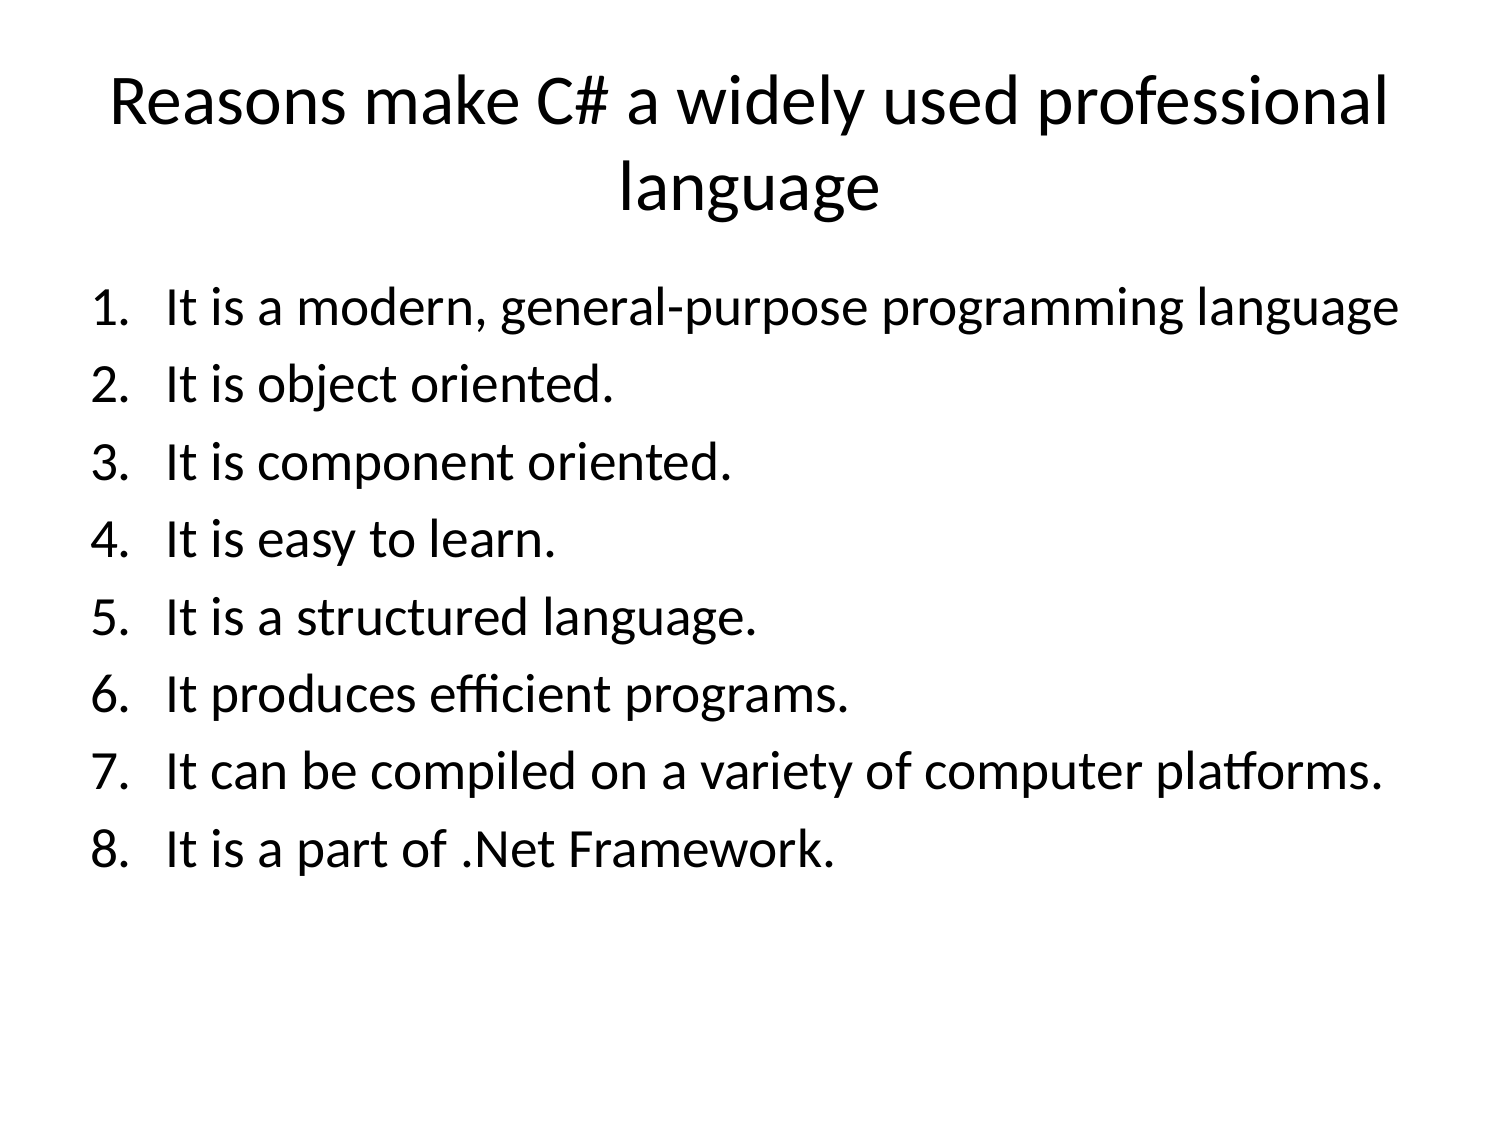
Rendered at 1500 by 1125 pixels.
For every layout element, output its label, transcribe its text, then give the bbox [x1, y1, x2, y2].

title Reasons make C# a widely used professional language [75, 45, 1425, 233]
list It is a modern, general-purpose programming language It is object oriented. It is component oriented. It is easy to learn. It is a structured language. It produces efficient programs. It can be compiled on a variety of computer platforms. It is a part of .Net Framework. [75, 262, 1425, 1005]
